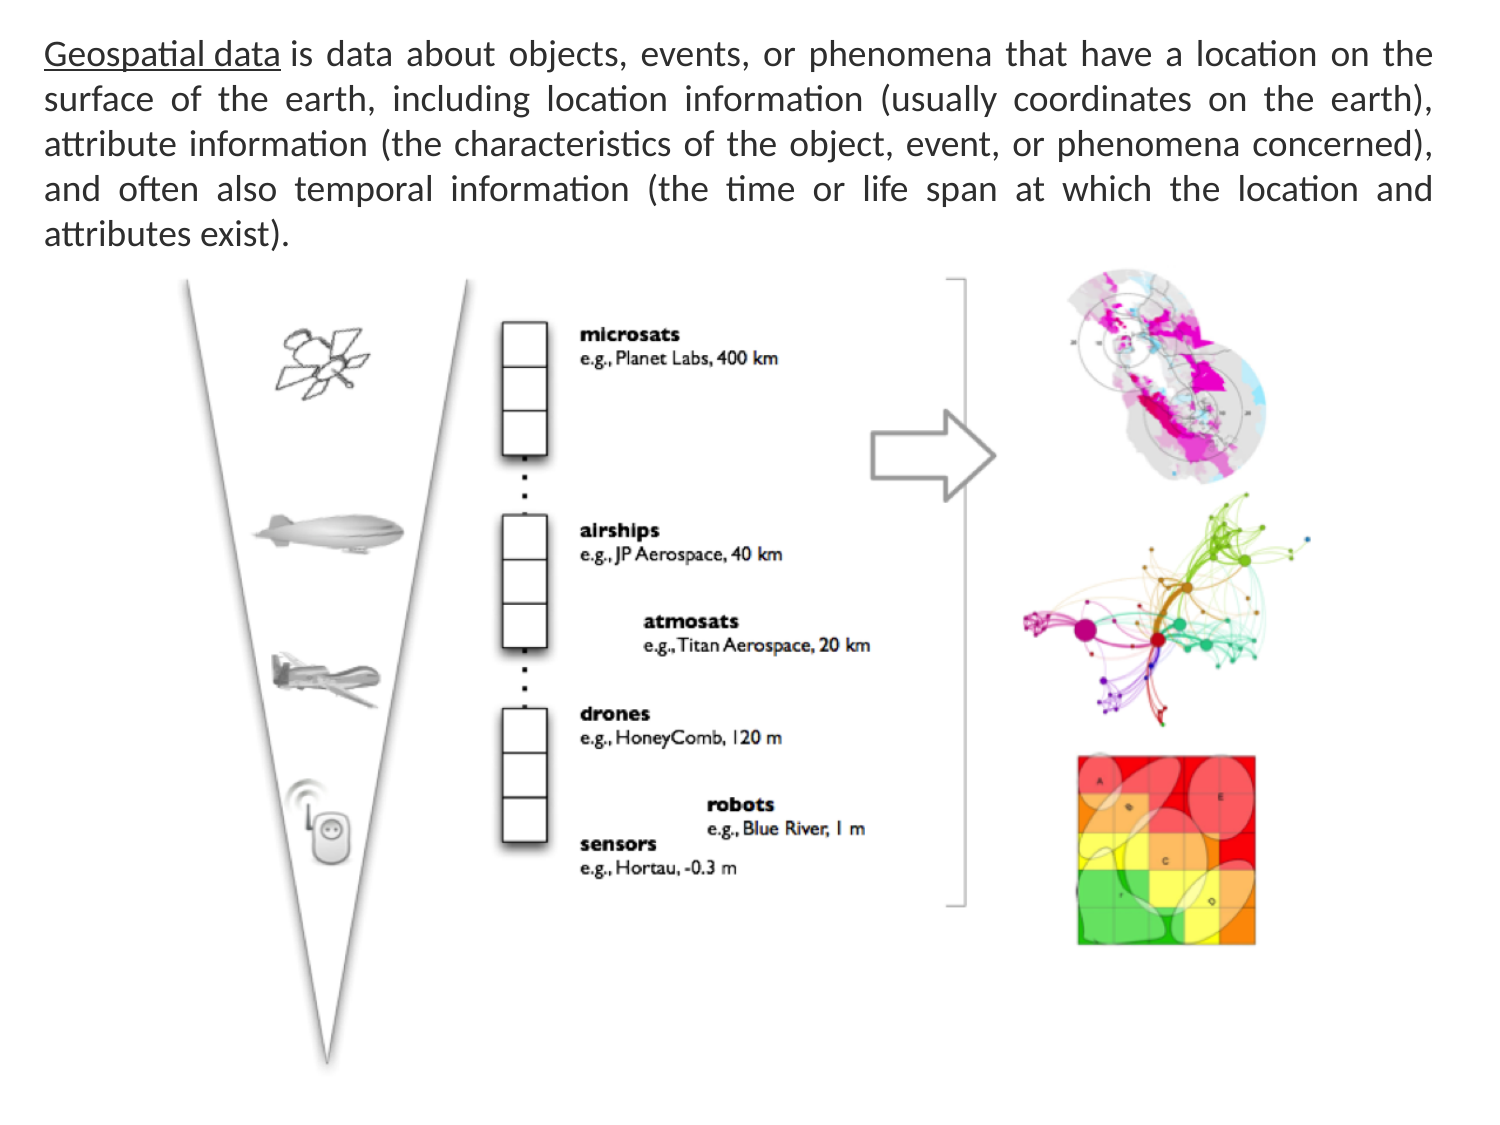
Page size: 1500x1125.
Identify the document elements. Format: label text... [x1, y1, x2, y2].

picture [168, 252, 1312, 1088]
text_box Geospatial data is data about objects, events, or phenomena that have a location on the surface of the earth, including location information (usually coordinates on the earth), attribute information (the characteristics of the object, event, or phenomena concerned), and often also temporal information (the time or life span at which the location and attributes exist). [29, 21, 1450, 261]
